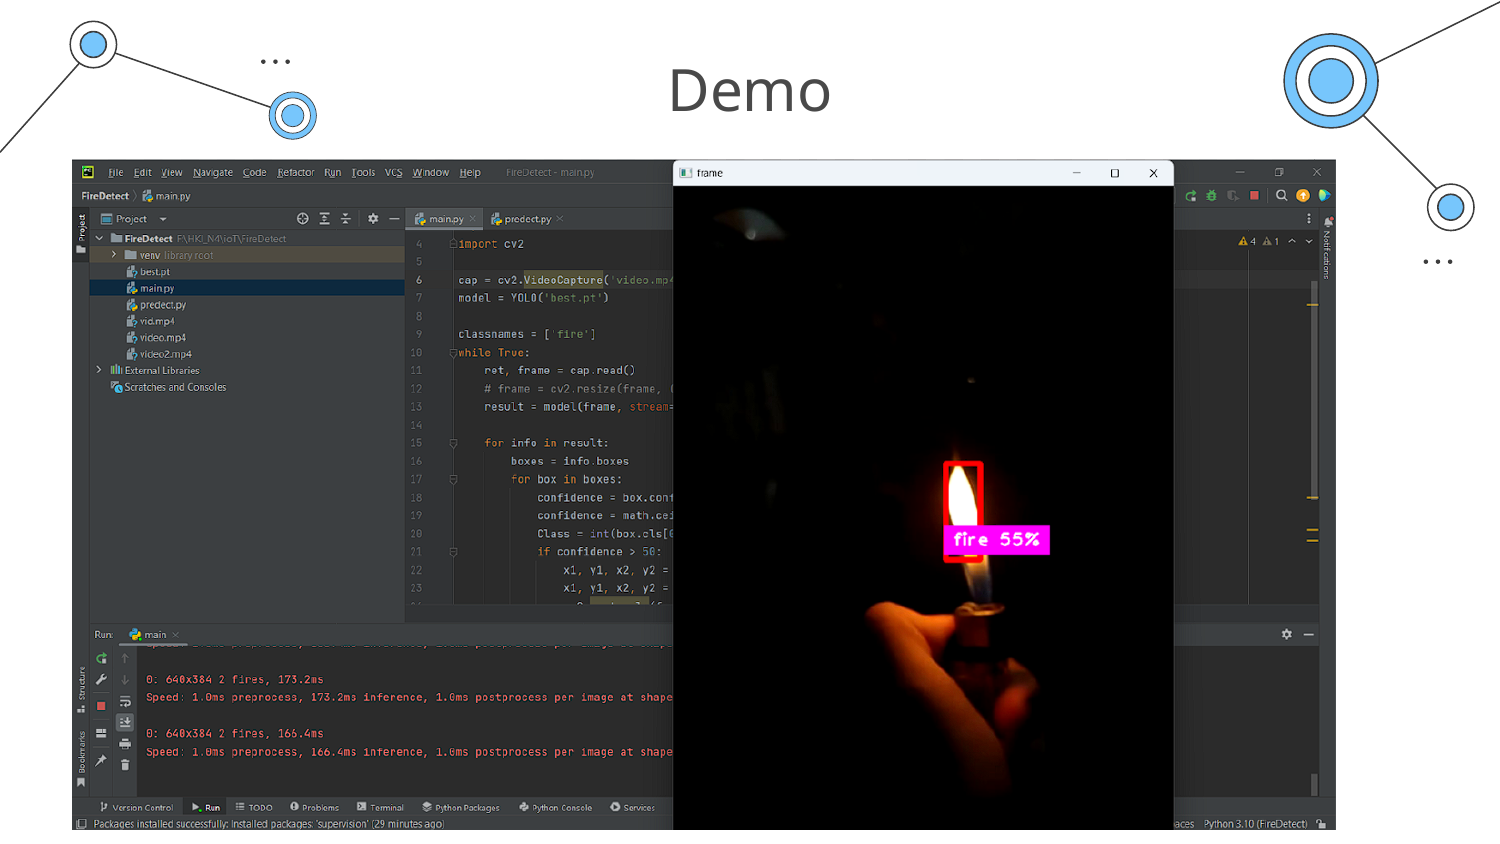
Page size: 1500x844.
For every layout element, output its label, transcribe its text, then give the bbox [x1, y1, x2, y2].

picture [71, 159, 1337, 830]
title Demo [257, 38, 1243, 136]
